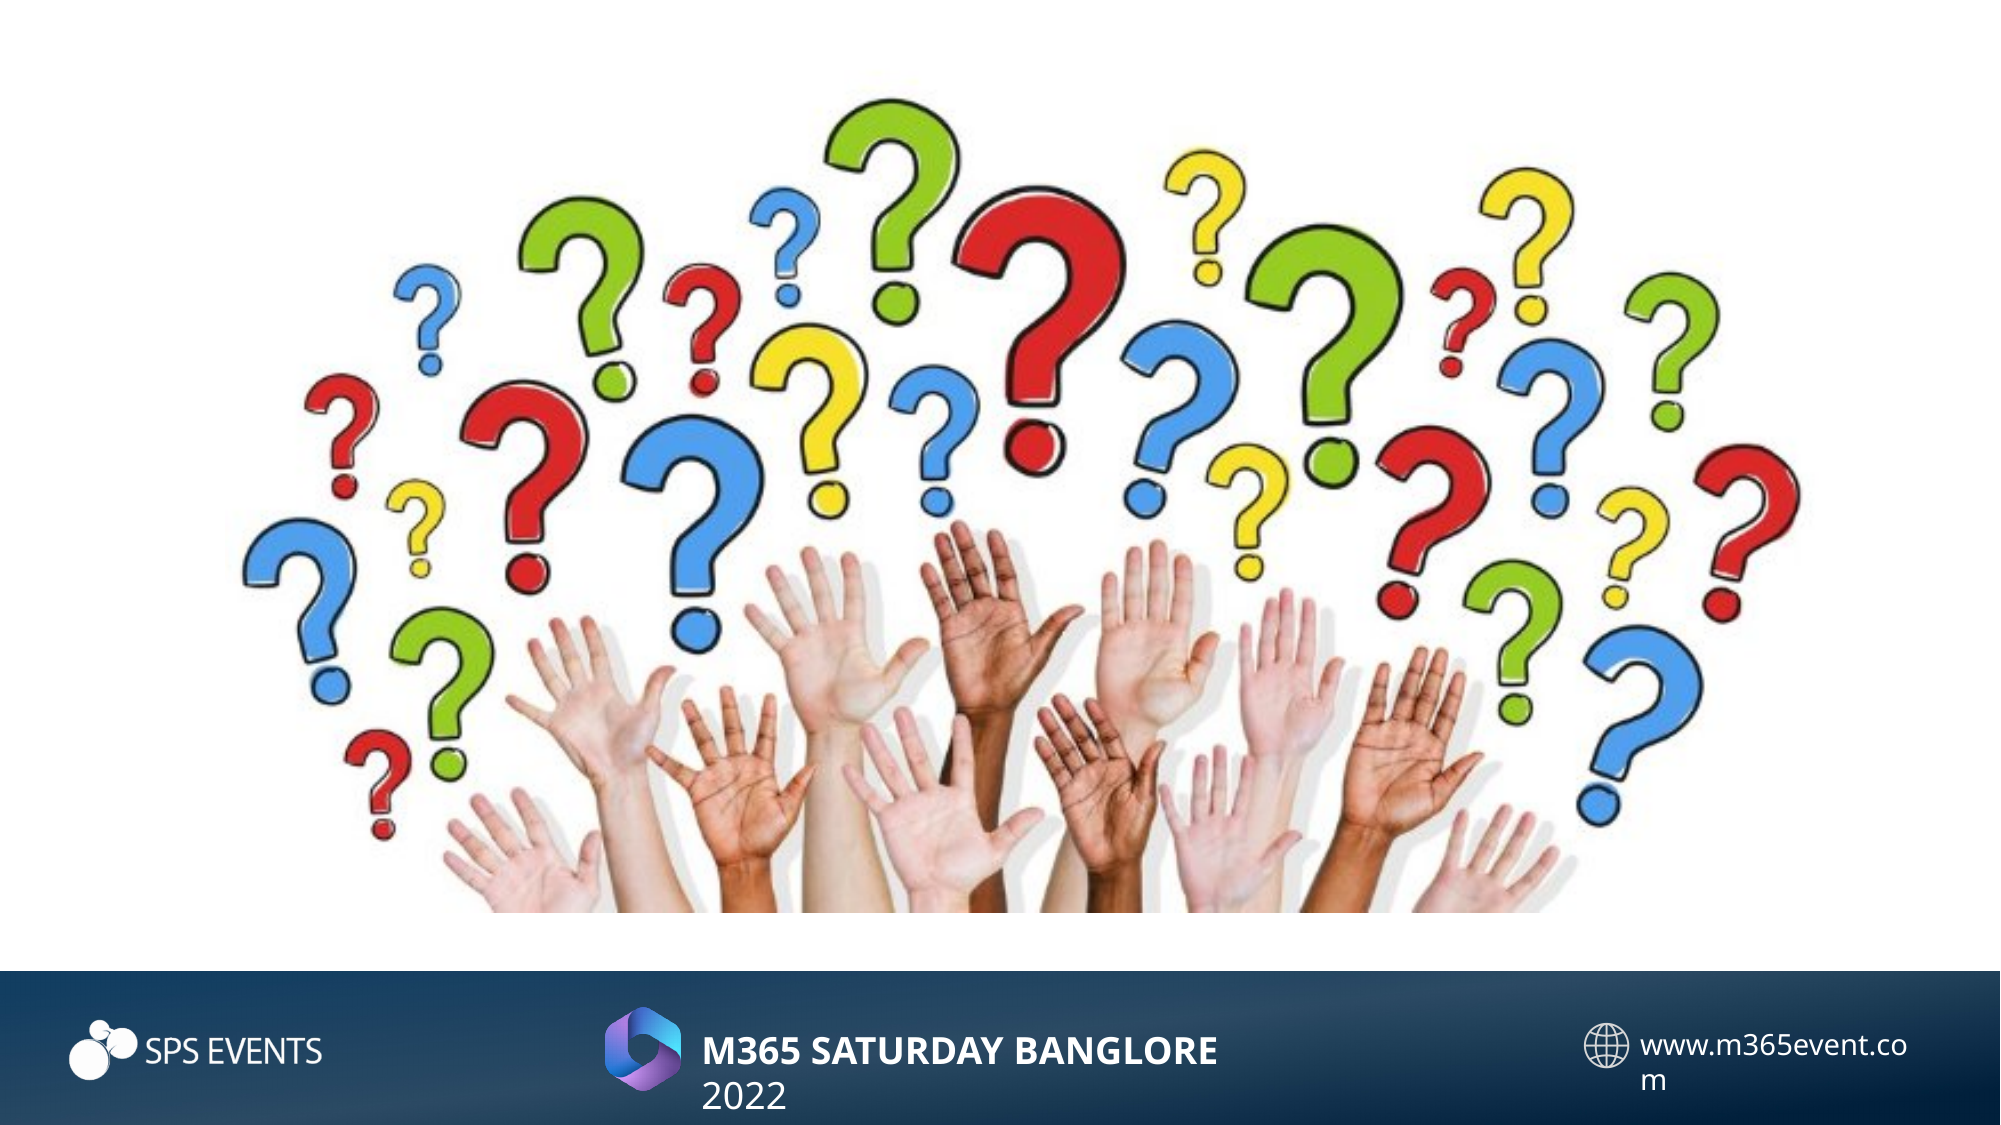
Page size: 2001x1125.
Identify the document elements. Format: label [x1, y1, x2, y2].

picture [0, 971, 2000, 1125]
picture [225, 0, 1819, 913]
